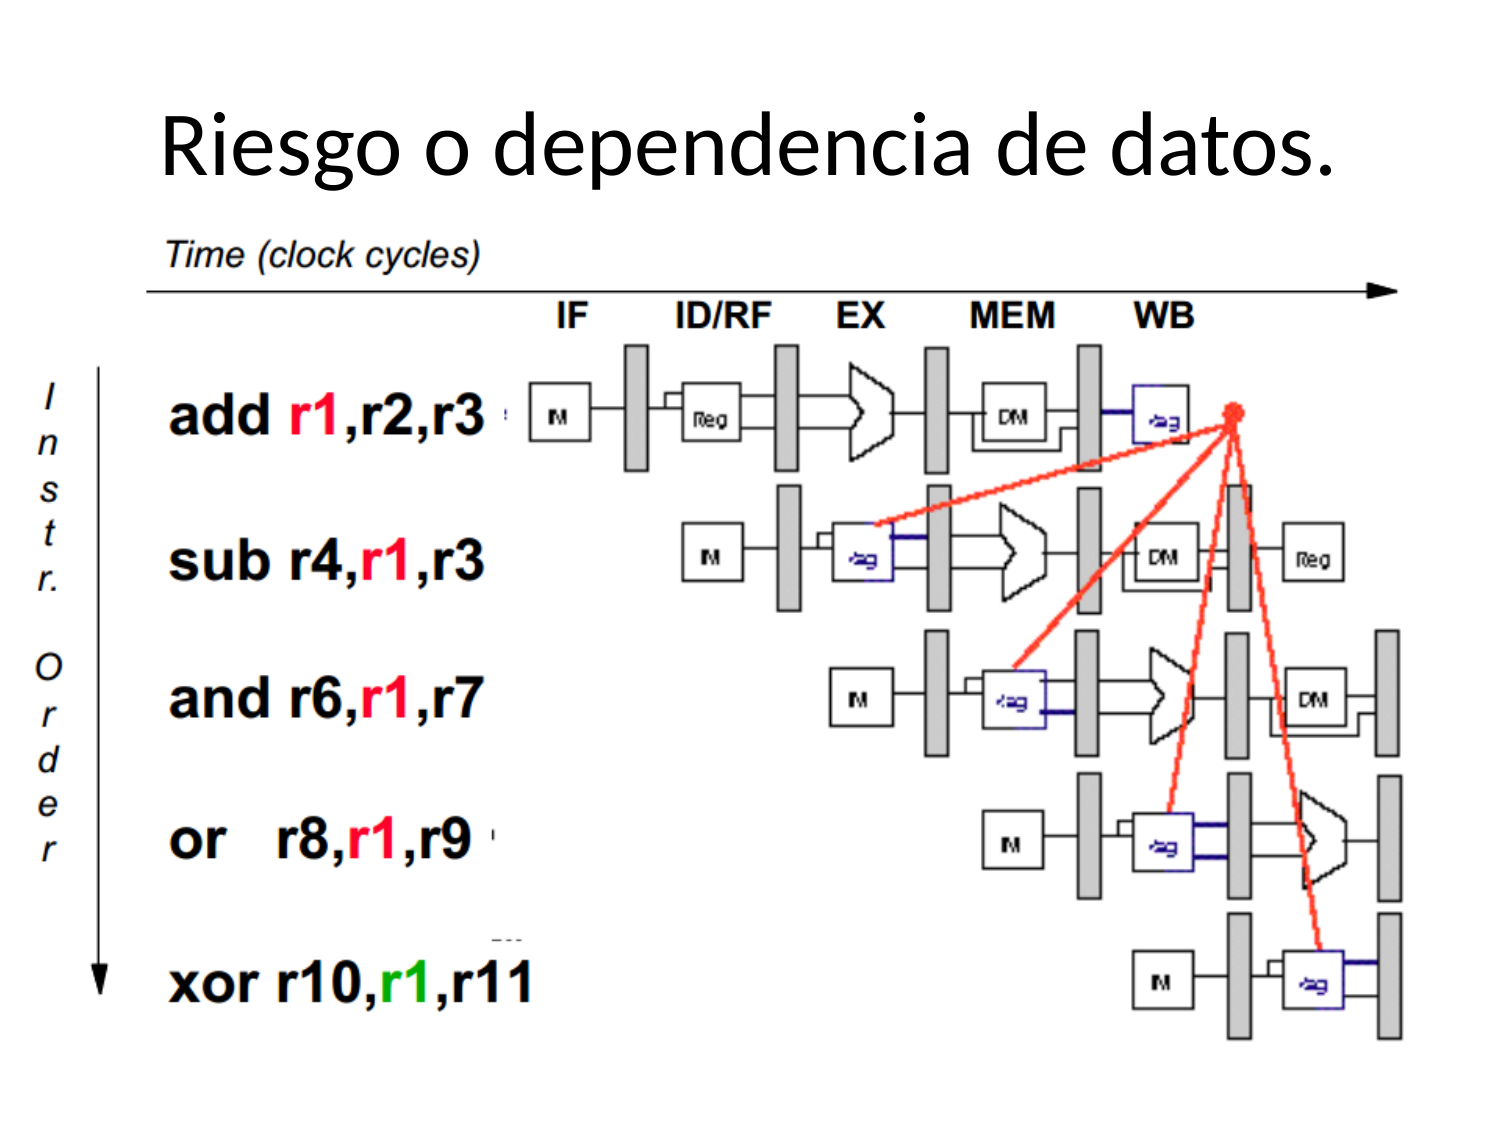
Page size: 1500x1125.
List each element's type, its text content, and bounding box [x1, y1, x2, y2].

title Riesgo o dependencia de datos. [75, 45, 1425, 206]
picture [20, 207, 1496, 1104]
